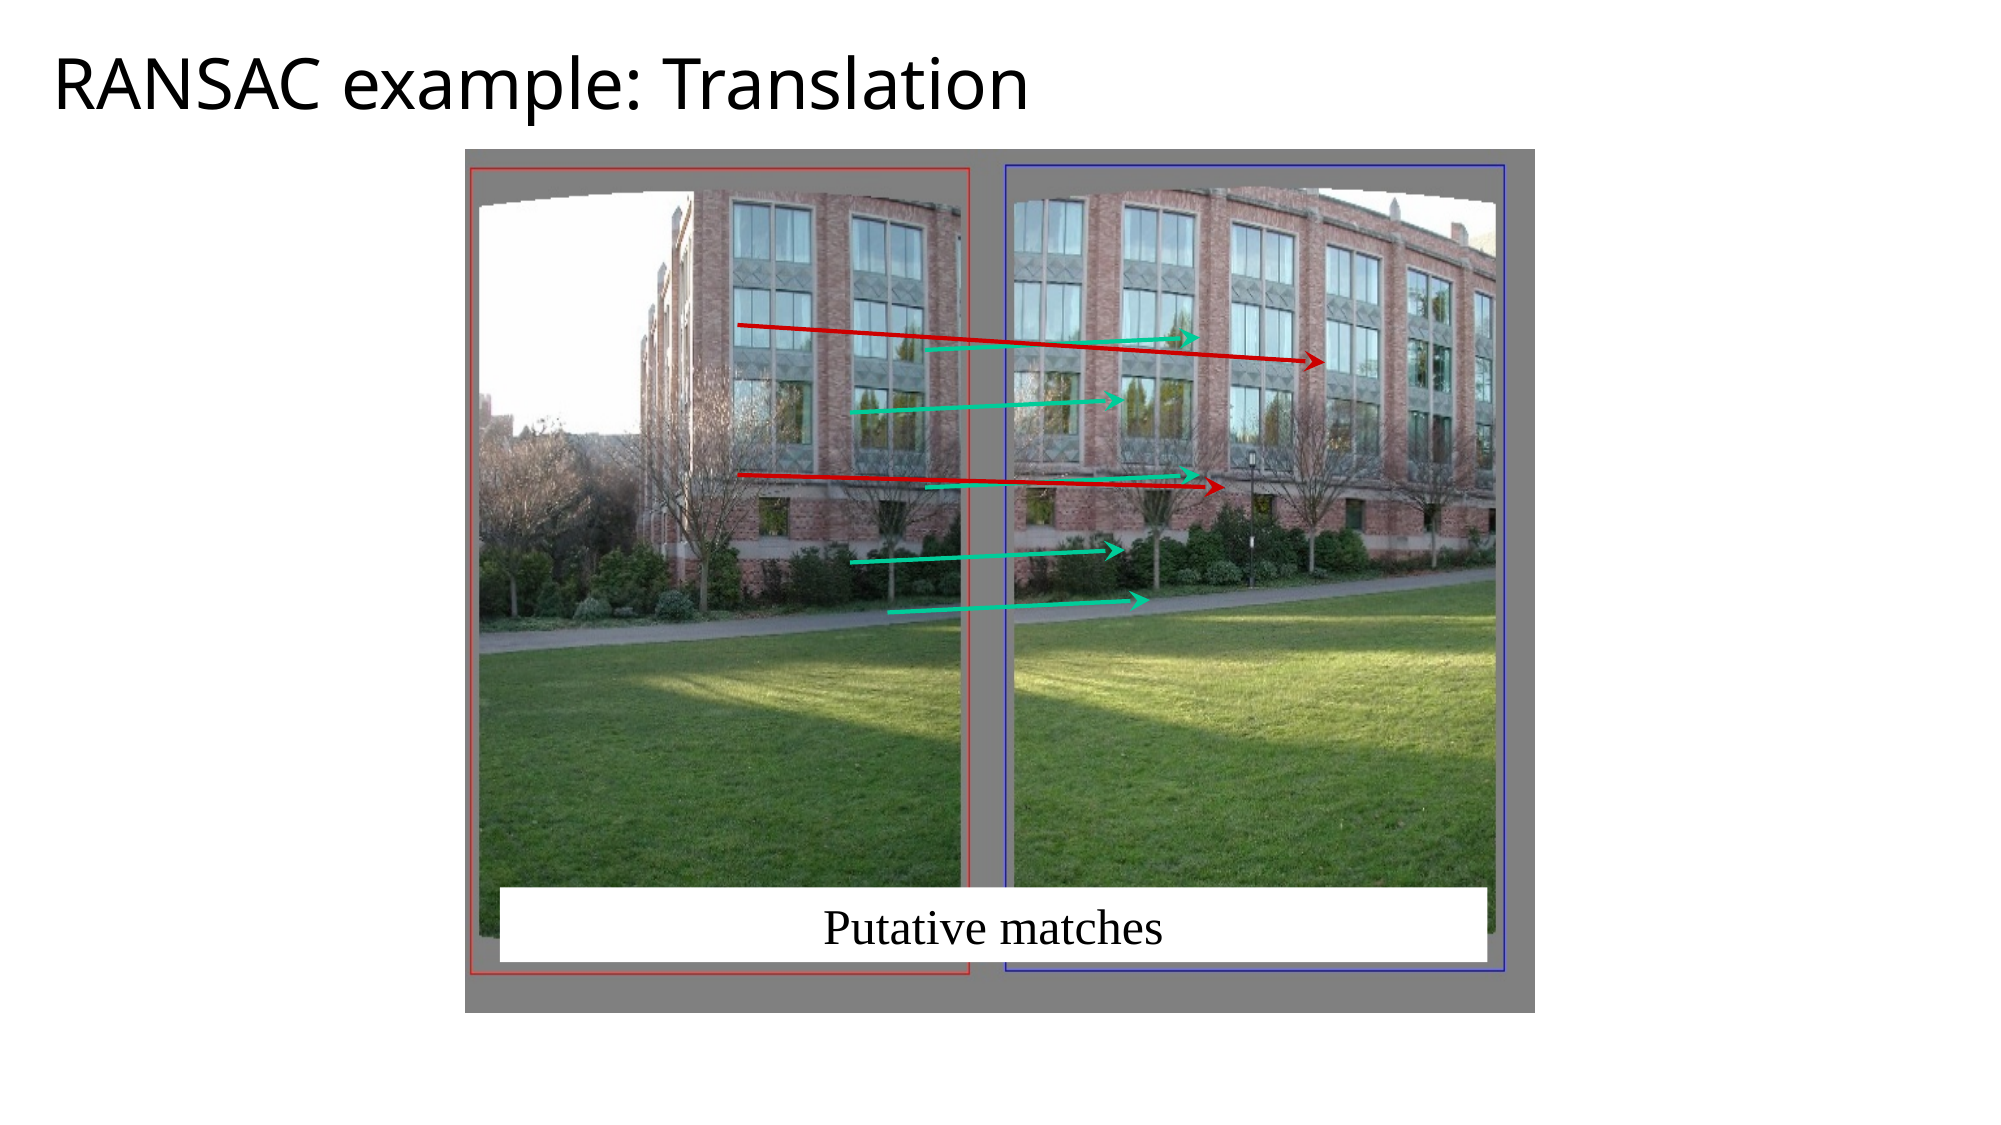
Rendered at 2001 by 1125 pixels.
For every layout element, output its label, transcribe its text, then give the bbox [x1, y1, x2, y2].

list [465, 149, 1535, 1013]
title RANSAC example: Translation [37, 12, 1963, 151]
